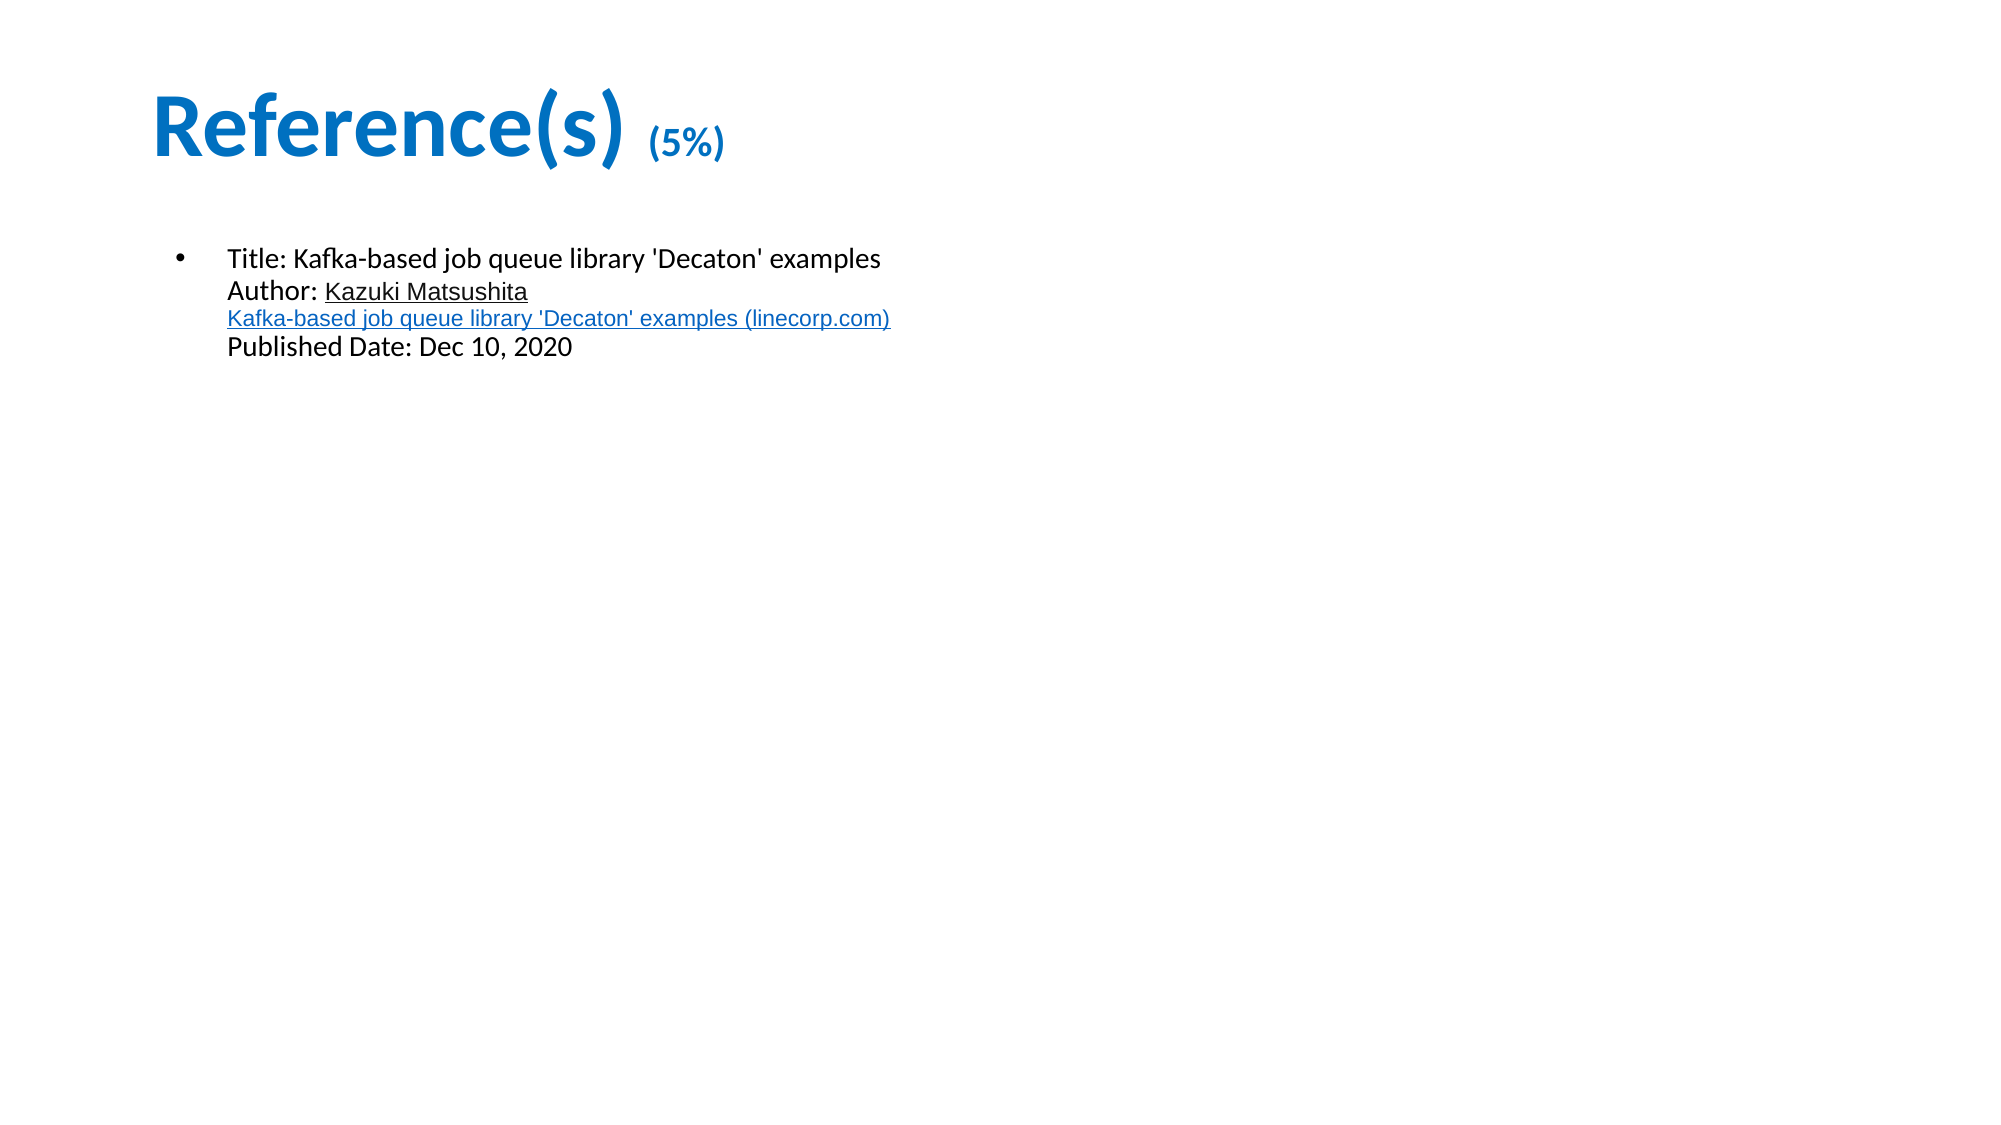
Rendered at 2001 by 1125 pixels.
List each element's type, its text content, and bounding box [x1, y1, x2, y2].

list Title: Kafka-based job queue library 'Decaton' examples Author: Kazuki Matsushita Kafka-based job queue library 'Decaton' examples (linecorp.com) Published Date: Dec 10, 2020 [137, 235, 1863, 1107]
title Reference(s) (5%) [137, 18, 1863, 235]
